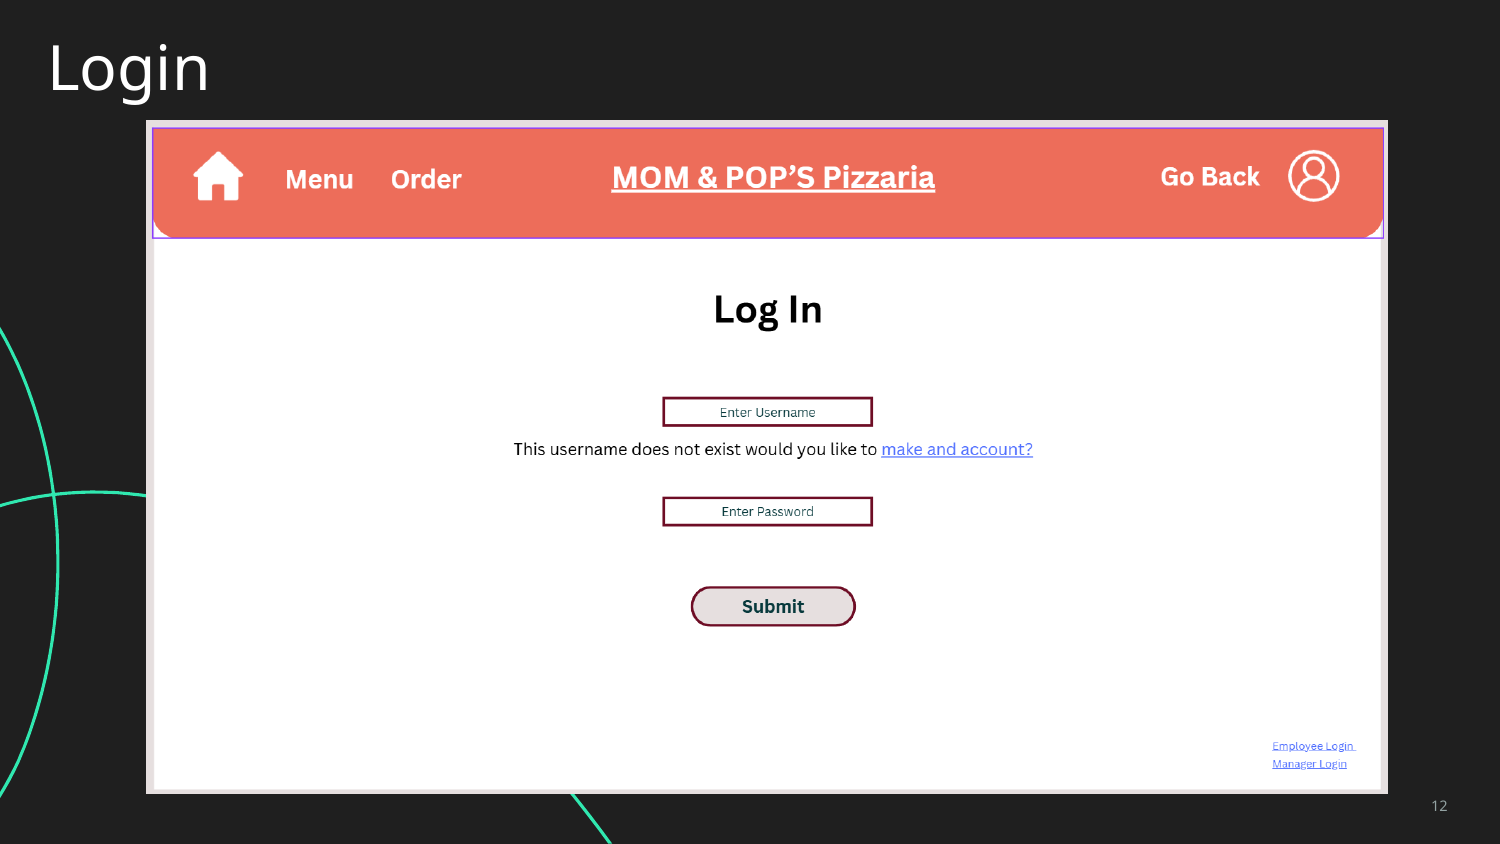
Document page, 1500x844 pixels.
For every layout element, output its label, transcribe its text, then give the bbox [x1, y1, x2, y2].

picture [146, 120, 1388, 794]
text_box Login [32, 13, 894, 104]
